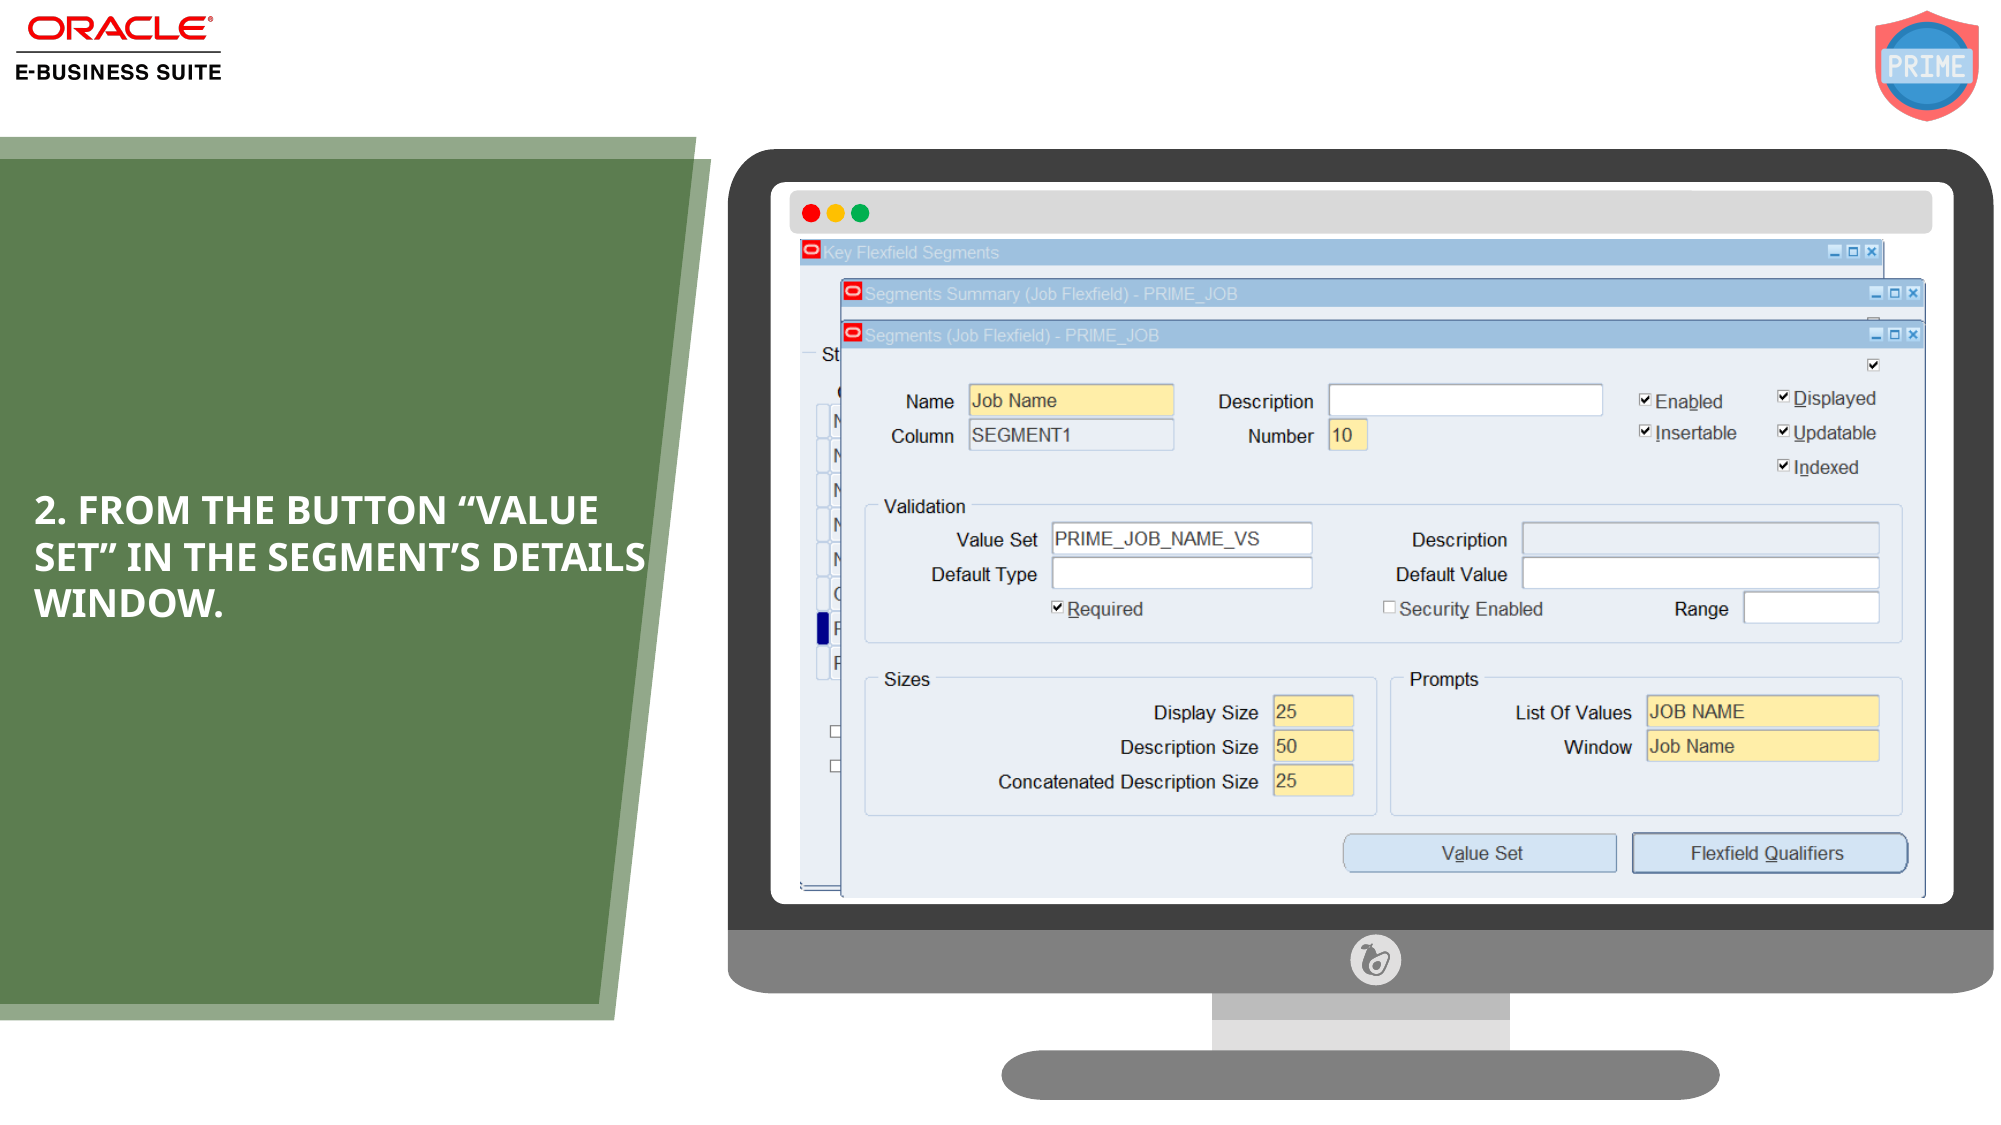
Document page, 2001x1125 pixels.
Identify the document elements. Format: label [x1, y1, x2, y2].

text_box [0, 136, 712, 1021]
text_box [727, 148, 1995, 1101]
picture [800, 238, 1927, 899]
picture [16, 15, 222, 81]
picture [1868, 7, 1986, 125]
